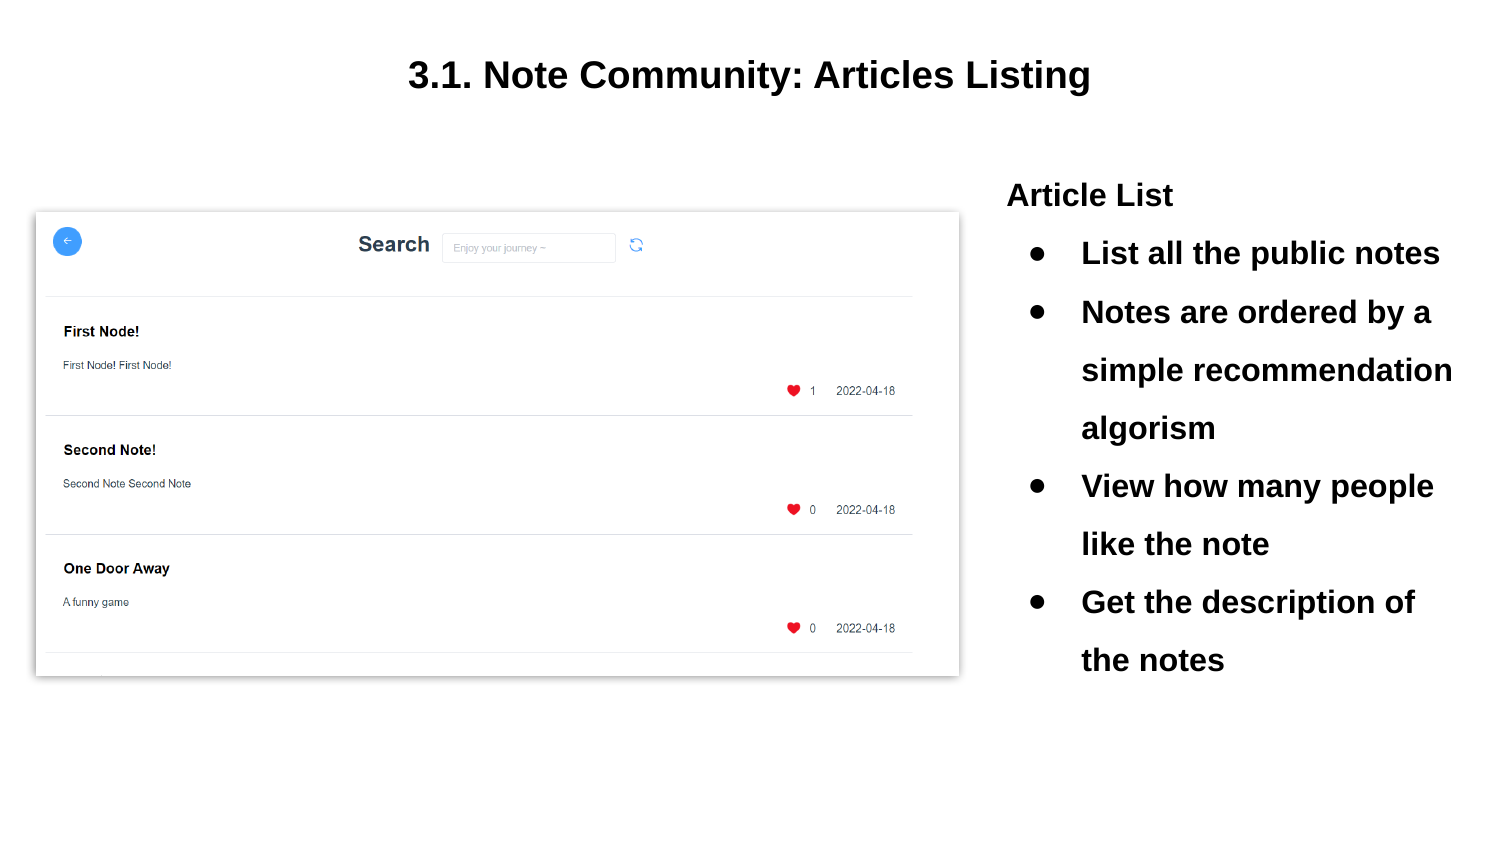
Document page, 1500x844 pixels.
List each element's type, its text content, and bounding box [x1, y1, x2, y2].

title Article List List all the public notes Notes are ordered by a simple recommendation algorism View how many people like the note Get the description of the notes [995, 246, 1479, 742]
title 3.1. Note Community: Articles Listing [179, 35, 1321, 103]
picture [35, 212, 960, 677]
